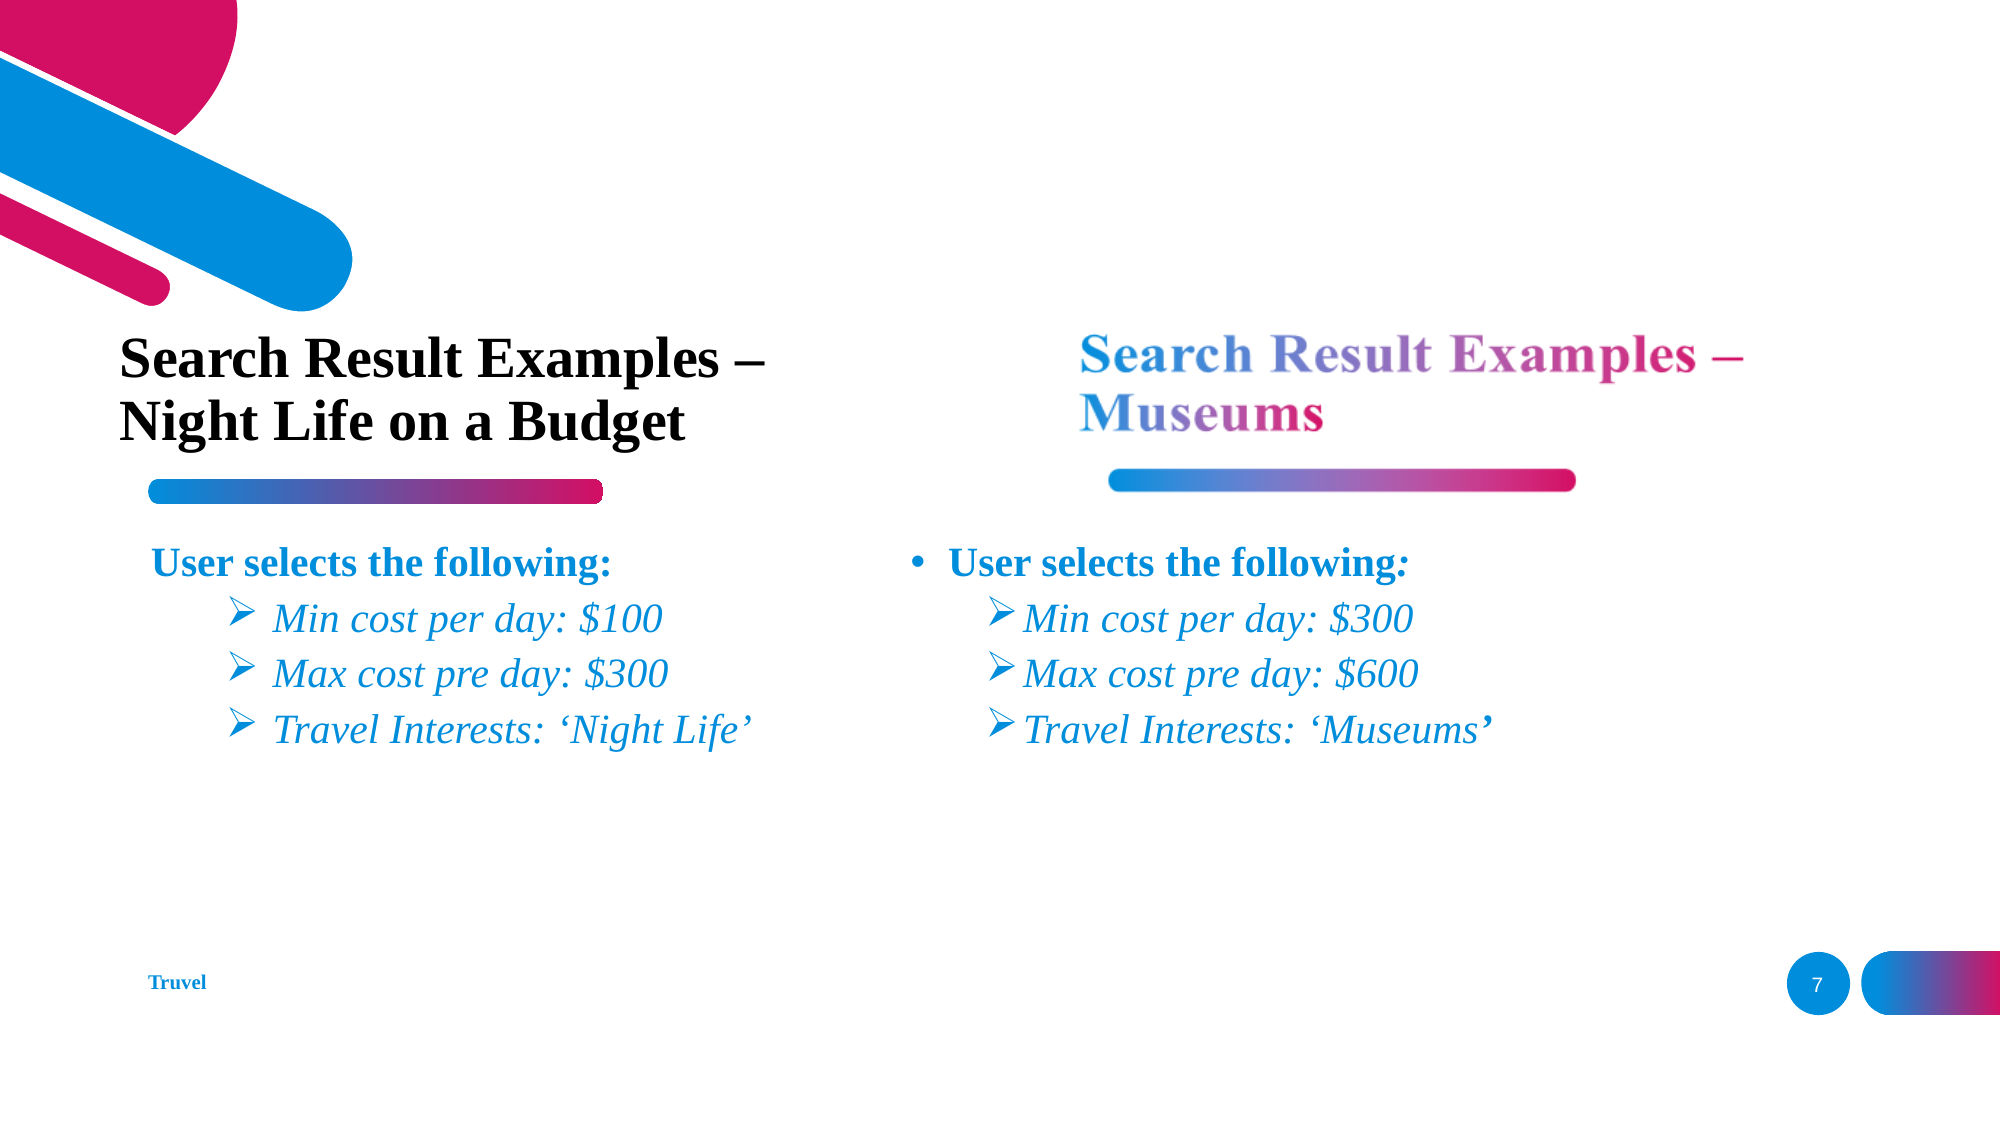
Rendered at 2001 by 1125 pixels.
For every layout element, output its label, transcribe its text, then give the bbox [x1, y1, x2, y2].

picture [1065, 331, 1793, 501]
list User selects the following: Min cost per day: $100 Max cost pre day: $300 Travel Interests: ‘Night Life’ [135, 533, 786, 837]
text_box User selects the following: Min cost per day: $300 Max cost pre day: $600 Travel Interests: ‘Museums’ [895, 533, 1667, 940]
slide_number 7 [1772, 954, 1863, 1015]
footer Truvel [133, 951, 809, 1011]
title Search Result Examples – Night Life on a Budget [104, 331, 809, 462]
